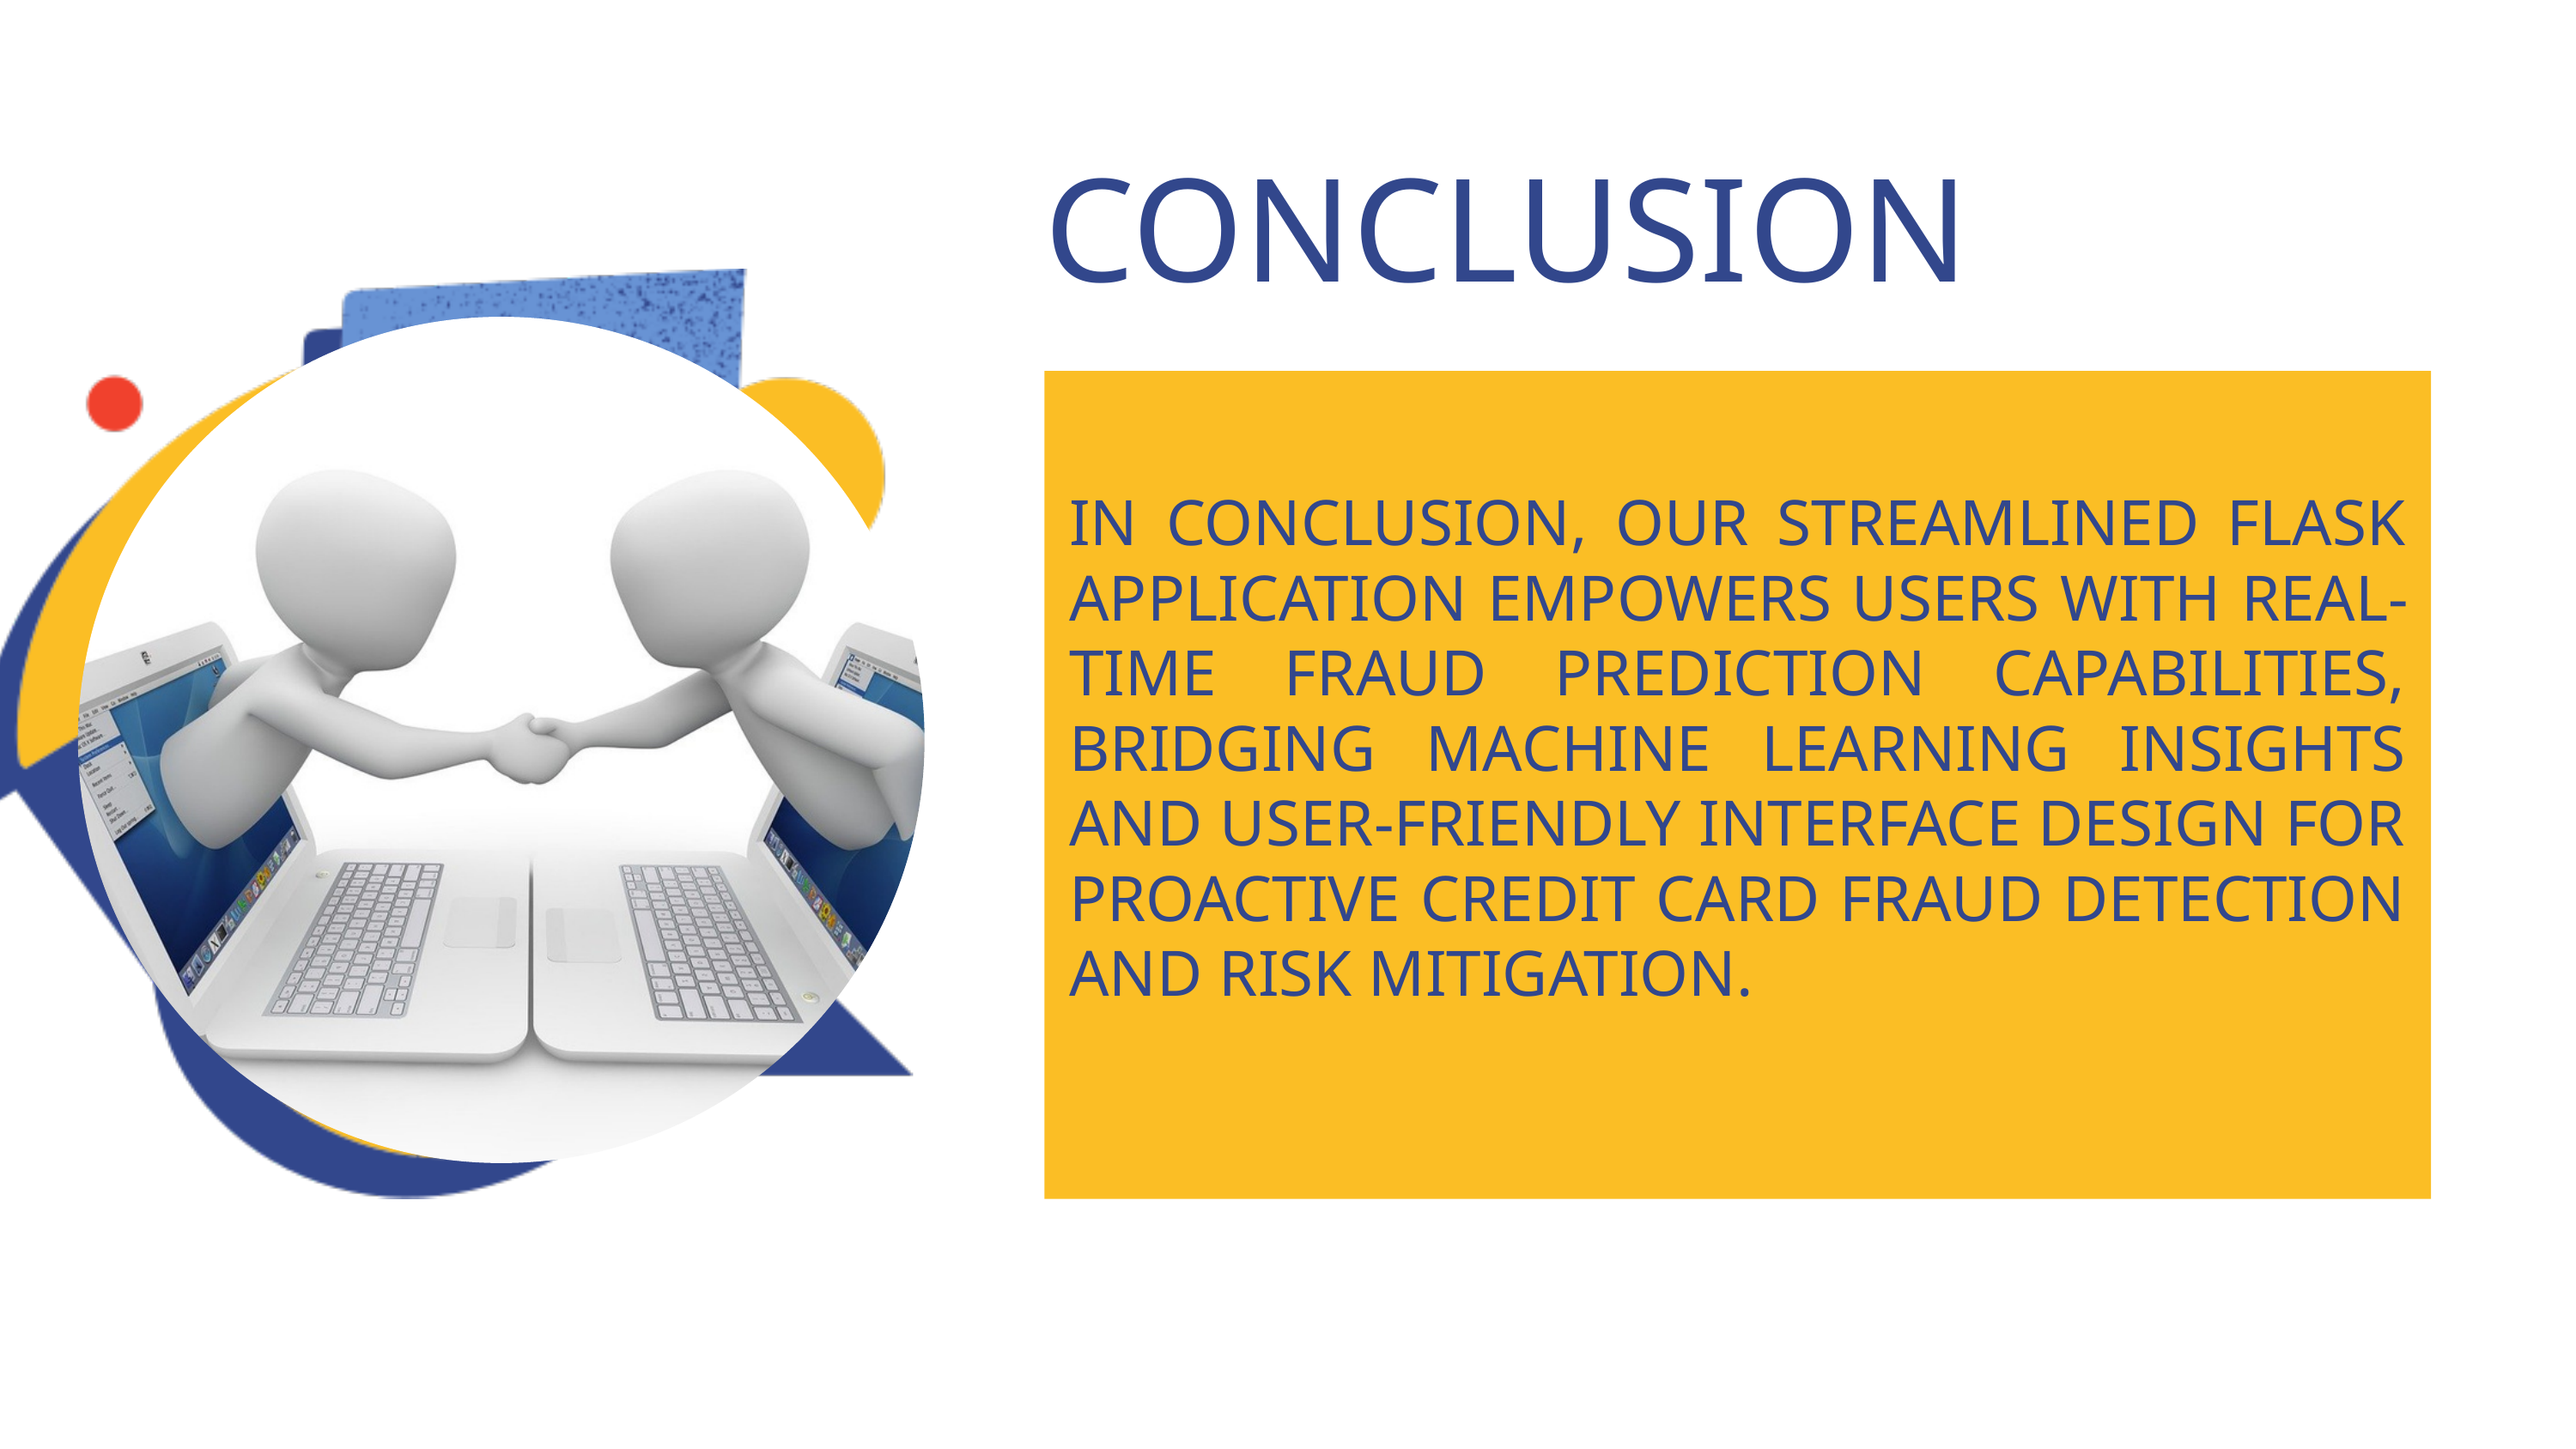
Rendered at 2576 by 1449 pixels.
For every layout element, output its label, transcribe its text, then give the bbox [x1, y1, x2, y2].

text_box [1044, 371, 2432, 1199]
text_box [0, 269, 914, 1199]
text_box IN CONCLUSION, OUR STREAMLINED FLASK APPLICATION EMPOWERS USERS WITH REAL-TIME FRAUD PREDICTION CAPABILITIES, BRIDGING MACHINE LEARNING INSIGHTS AND USER-FRIENDLY INTERFACE DESIGN FOR PROACTIVE CREDIT CARD FRAUD DETECTION AND RISK MITIGATION. [1069, 482, 2407, 1009]
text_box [77, 316, 925, 1164]
text_box CONCLUSION [1044, 153, 2432, 311]
